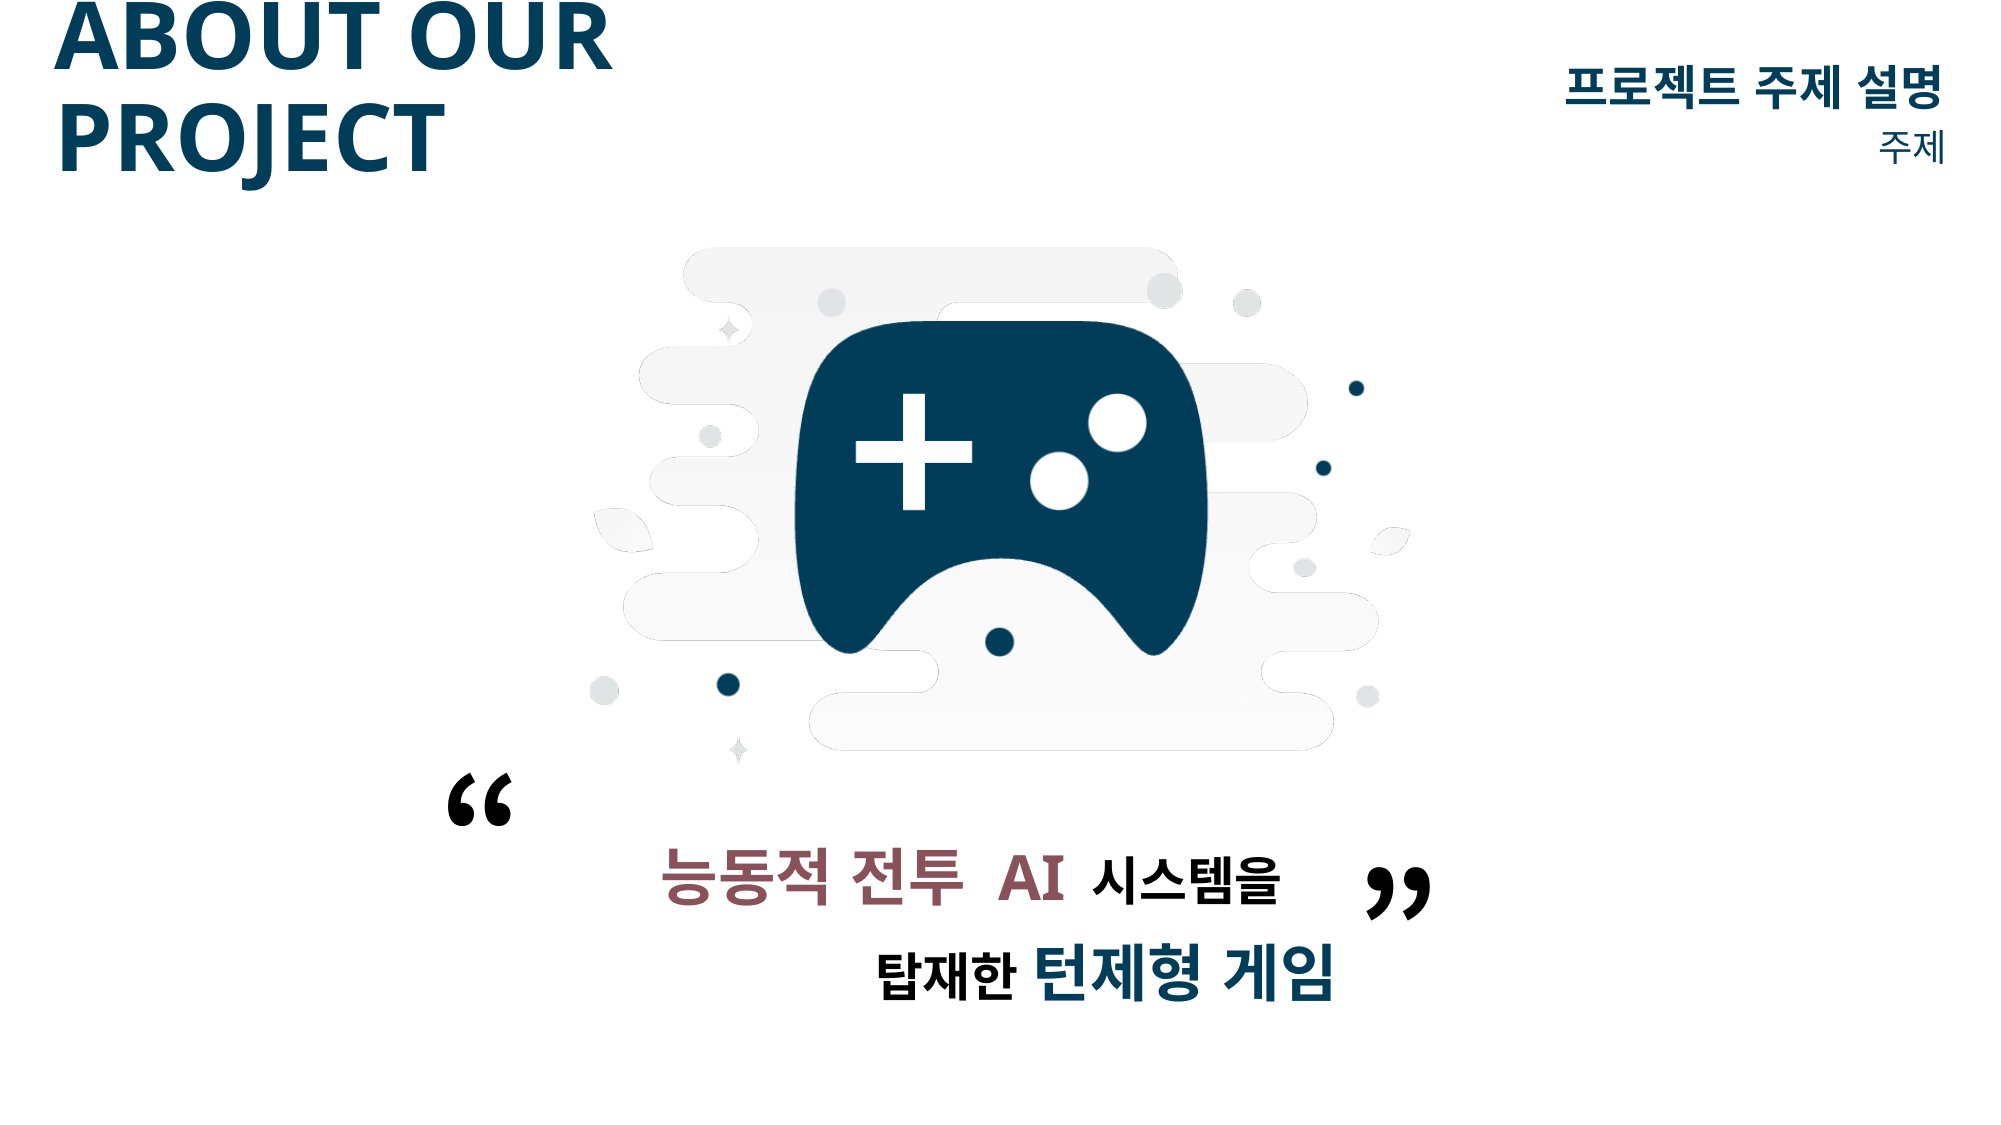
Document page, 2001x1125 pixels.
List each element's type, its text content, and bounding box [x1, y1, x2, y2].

title ABOUT OUR PROJECT [39, 34, 802, 147]
text_box 주제 [1863, 116, 1963, 176]
list 프로젝트 주제 설명 [1198, 34, 1961, 147]
picture [531, 176, 1469, 802]
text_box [531, 747, 1422, 1036]
